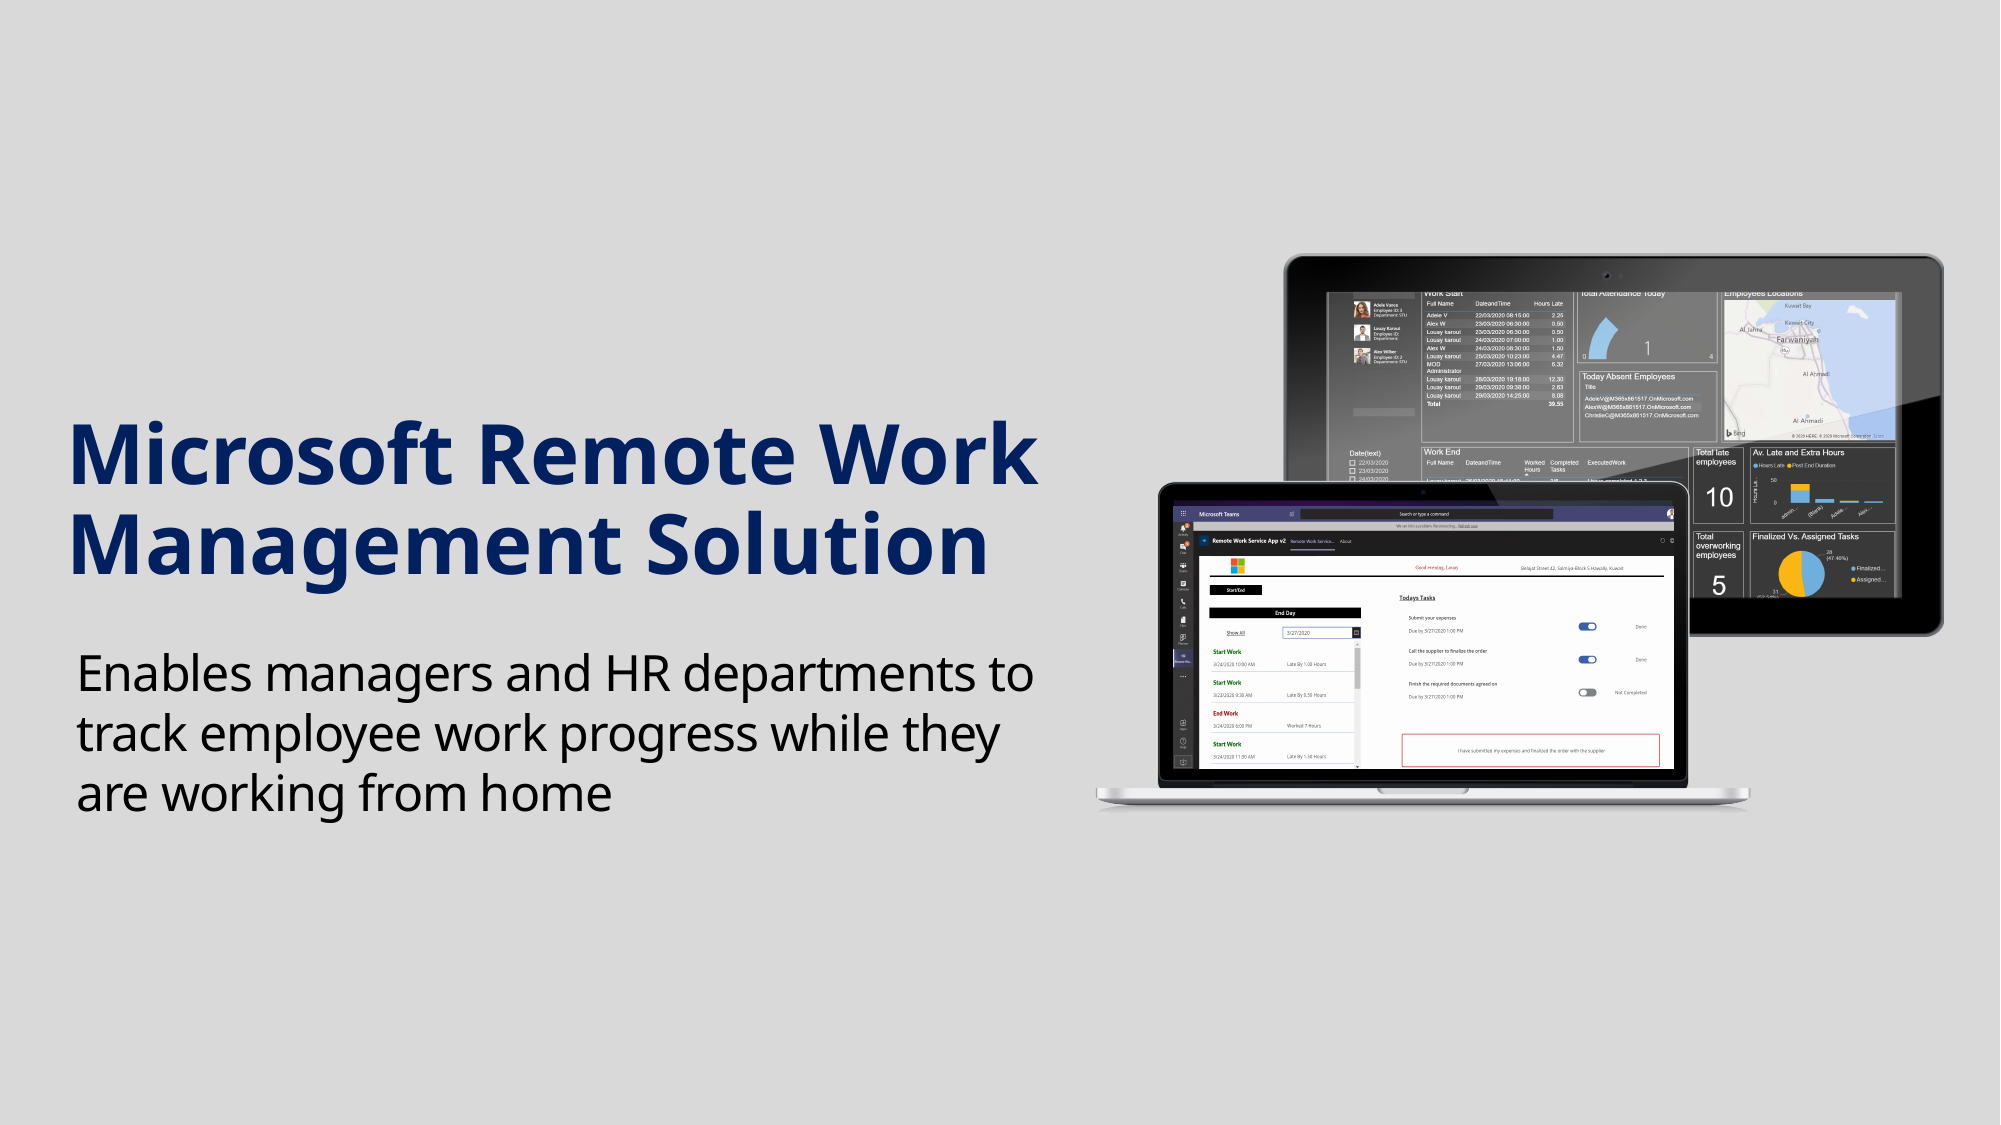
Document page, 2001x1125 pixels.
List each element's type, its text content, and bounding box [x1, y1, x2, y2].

title Microsoft Remote Work Management Solution [66, 328, 1131, 623]
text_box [1283, 253, 1944, 637]
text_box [1090, 474, 1757, 832]
list Enables managers and HR departments to track employee work progress while they are working from home [76, 626, 1070, 900]
